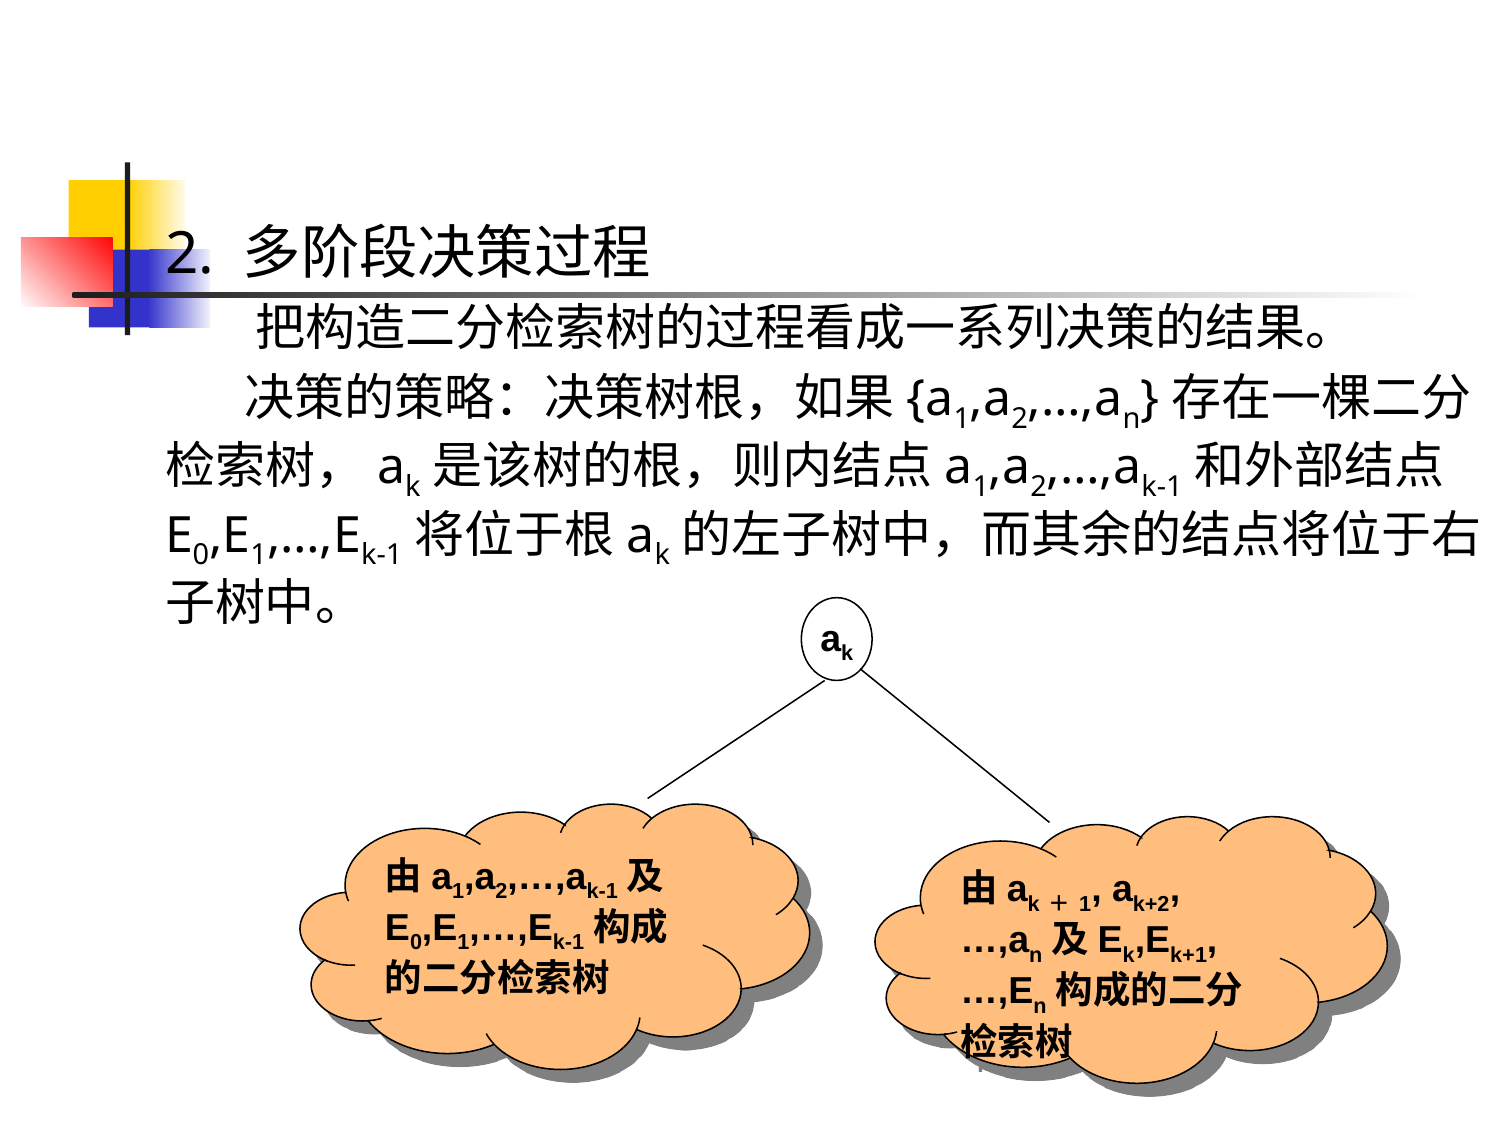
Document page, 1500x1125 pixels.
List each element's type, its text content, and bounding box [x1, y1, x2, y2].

text_box ak [801, 597, 873, 681]
list 2. 多阶段决策过程 把构造二分检索树的过程看成一系列决策的结果。 决策的策略：决策树根，如果{a1,a2,…,an}存在一棵二分检索树，ak是该树的根，则内结点a1,a2,…,ak-1和外部结点E0,E1,…,Ek-1将位于根ak的左子树中，而其余的结点将位于右子树中。 [150, 208, 1500, 1125]
text_box 由ak＋1, ak+2, …,an及Ek,Ek+1,…,En构成的二分检索树 [874, 816, 1388, 1084]
text_box 由a1,a2,…,ak-1及E0,E1,…,Ek-1构成的二分检索树 [299, 804, 810, 1070]
